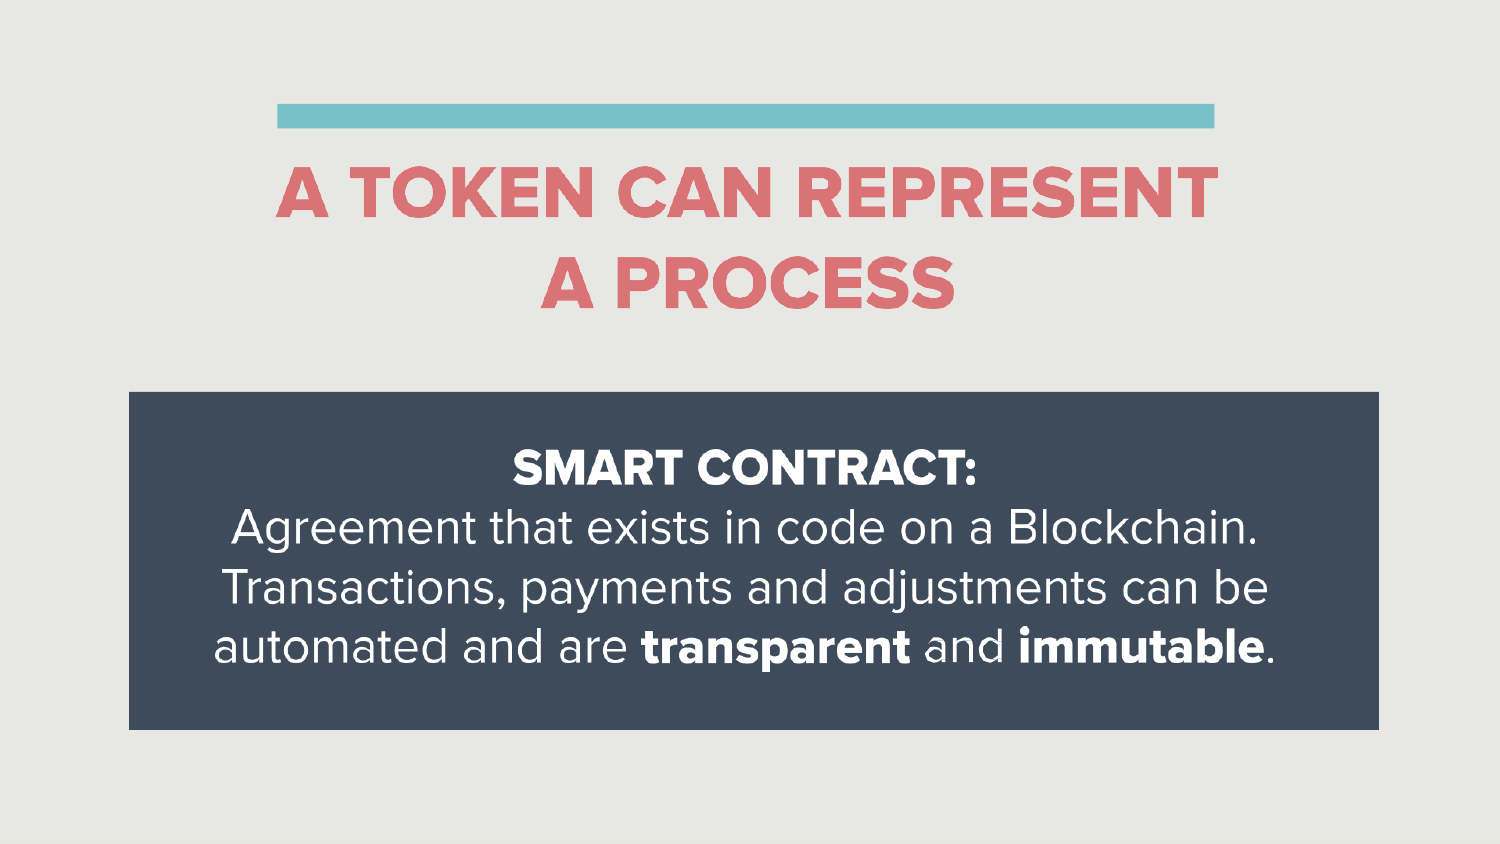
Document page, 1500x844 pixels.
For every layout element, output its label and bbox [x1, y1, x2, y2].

picture [539, 256, 954, 309]
text_box [277, 103, 1215, 129]
text_box [128, 391, 1380, 731]
picture [275, 165, 1218, 219]
